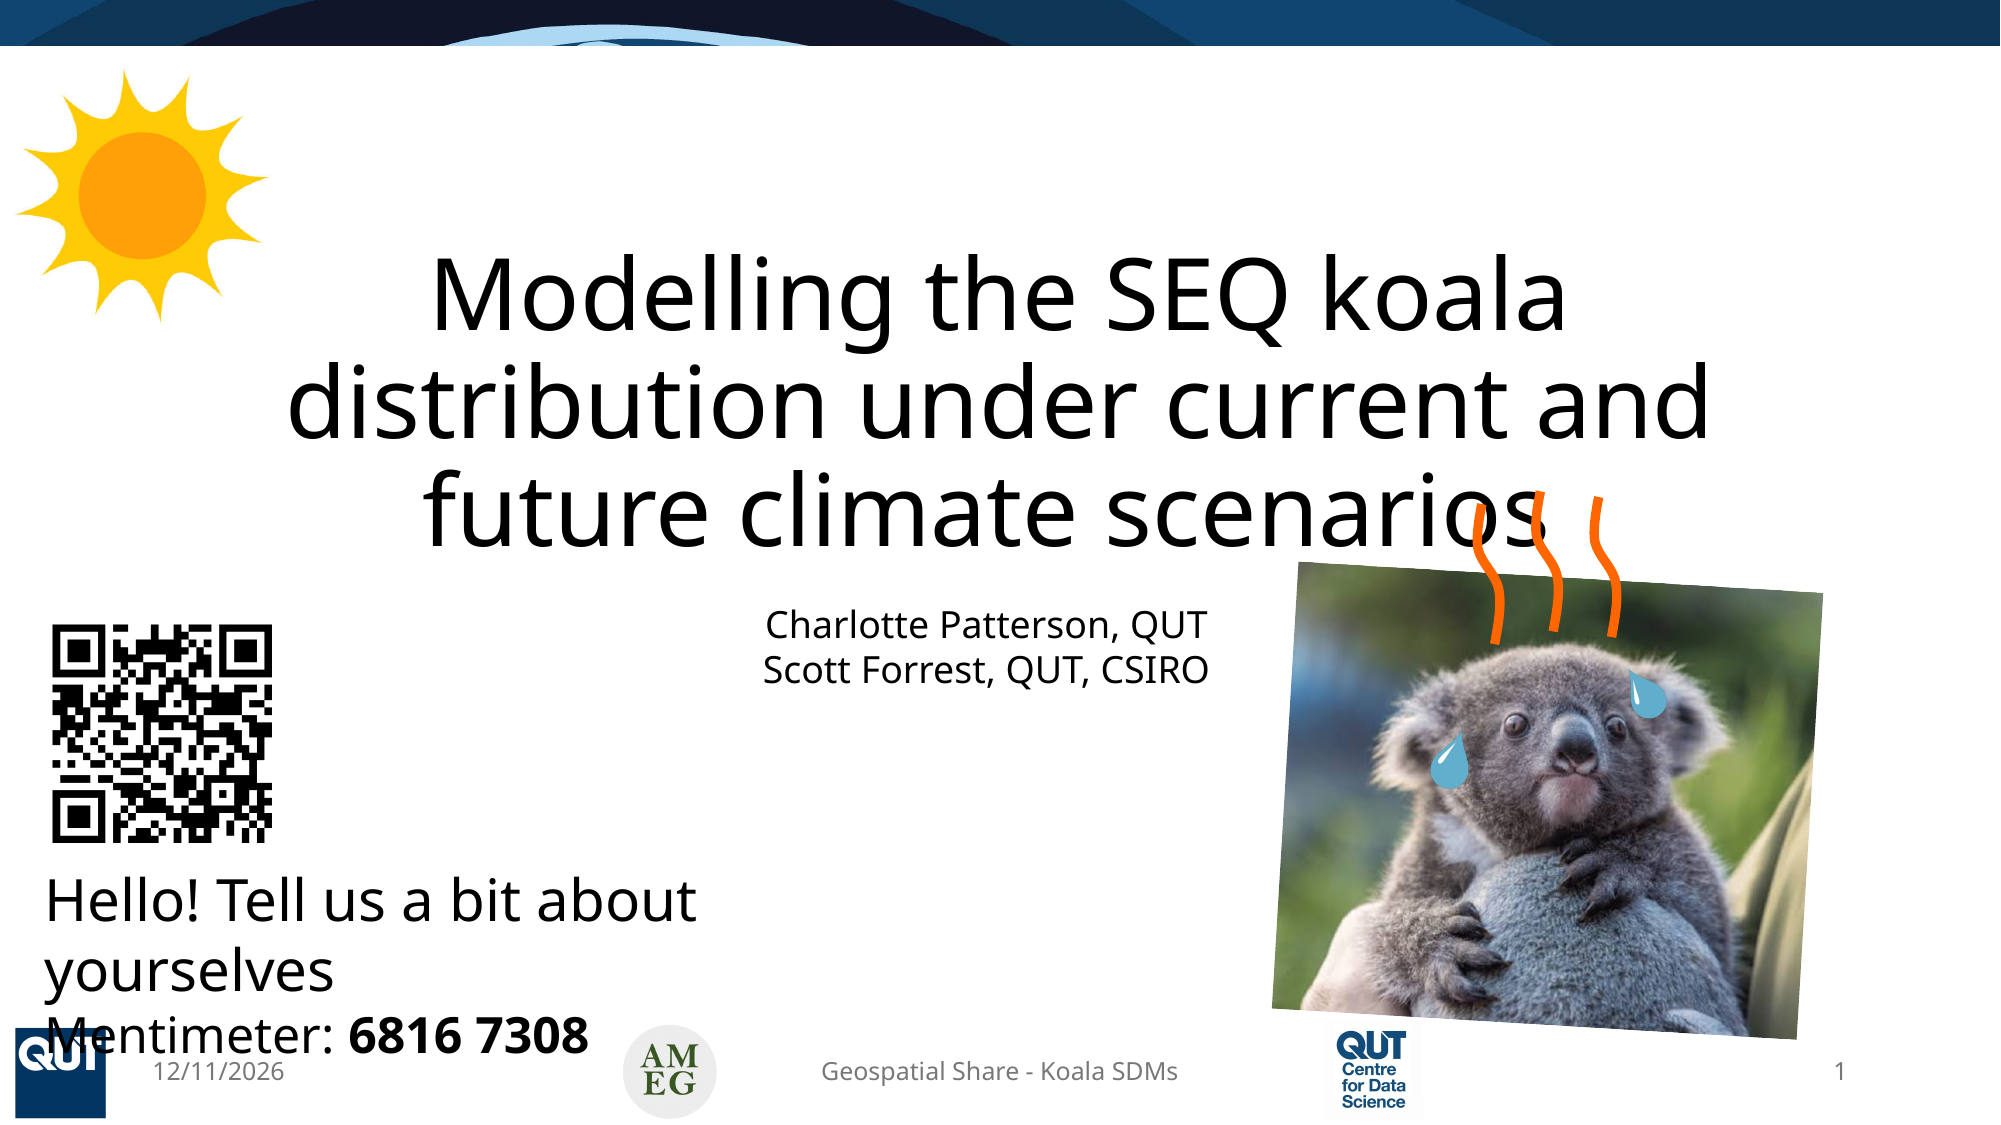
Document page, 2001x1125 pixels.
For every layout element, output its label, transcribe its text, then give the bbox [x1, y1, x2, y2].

text_box Hello! Tell us a bit about yourselves Mentimeter: 6816 7308 [29, 855, 987, 1071]
picture [22, 593, 302, 874]
slide_number 1 [1412, 1042, 1863, 1103]
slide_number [137, 1042, 588, 1103]
picture [0, 1020, 111, 1125]
footer Geospatial Share - Koala SDMs [662, 1042, 1338, 1103]
text_box [1475, 503, 1495, 575]
text_box [1592, 496, 1615, 575]
text_box [1534, 491, 1559, 575]
picture [0, 0, 2000, 46]
title Modelling the SEQ koala distribution under current and future climate scenarios [249, 183, 1750, 576]
picture [622, 1071, 705, 1119]
picture [1271, 562, 1824, 1120]
picture [0, 52, 284, 343]
text_box Charlotte Patterson, QUT Scott Forrest, QUT, CSIRO [580, 593, 1284, 698]
